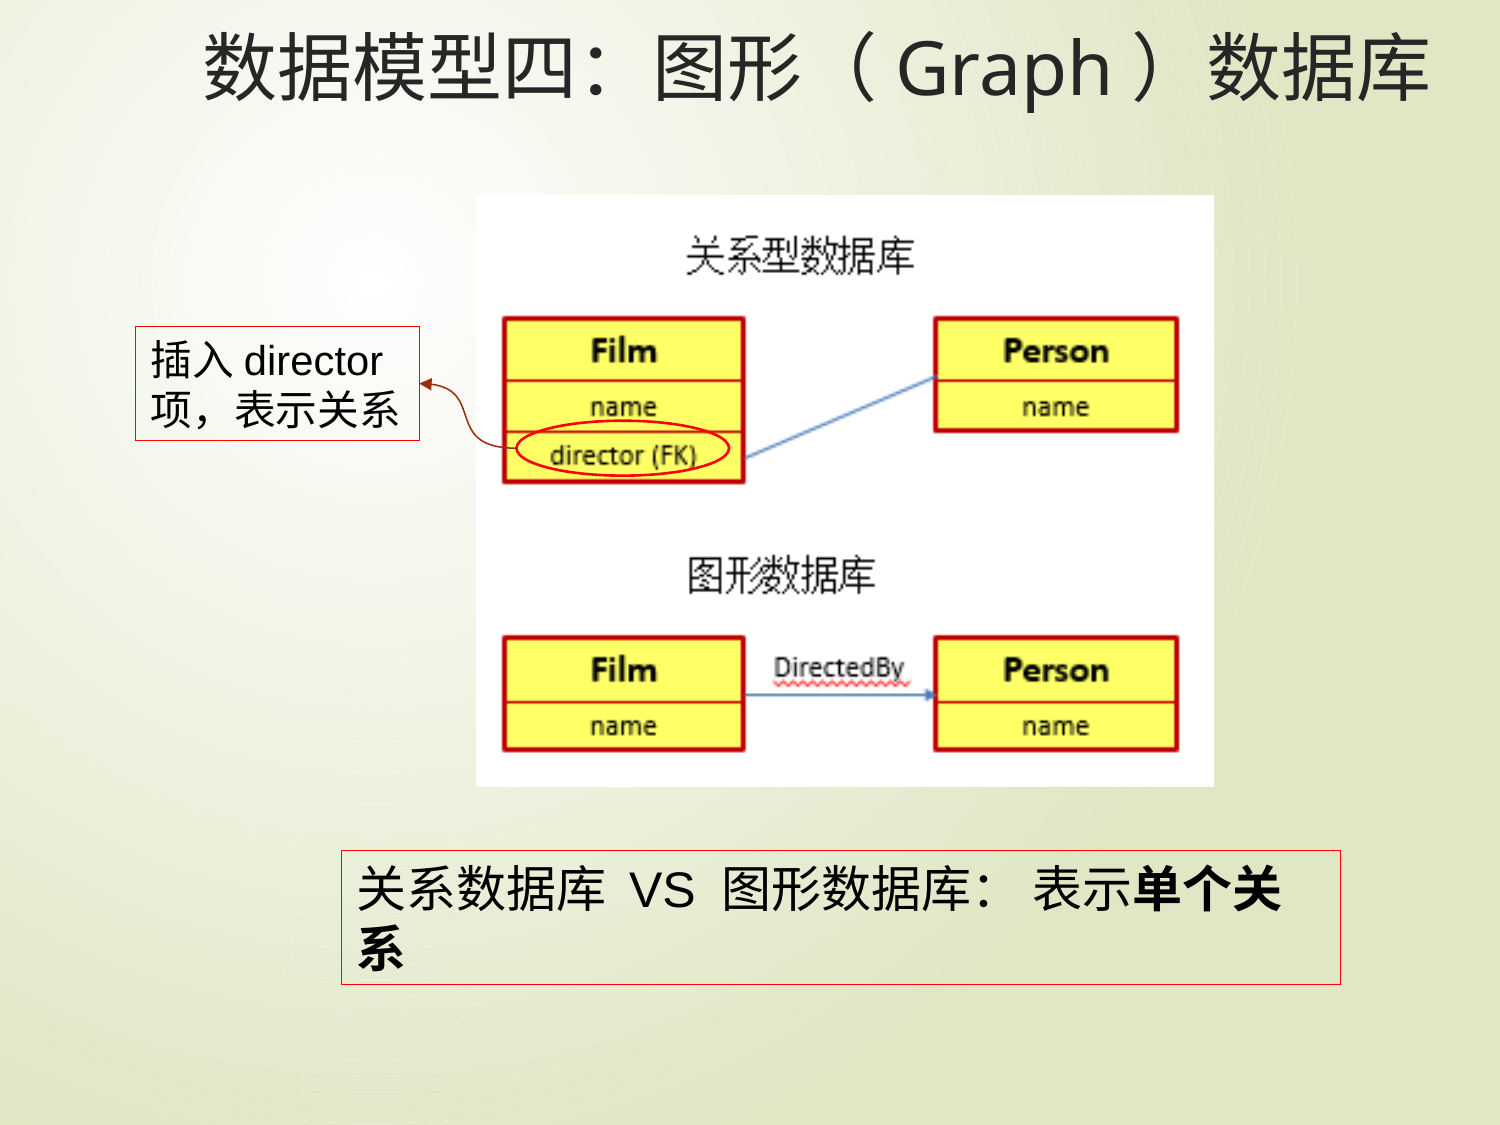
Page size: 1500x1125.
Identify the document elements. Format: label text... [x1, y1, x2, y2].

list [476, 195, 1215, 788]
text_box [418, 384, 517, 449]
text_box 关系数据库 VS 图形数据库： 表示单个关系 [341, 850, 1341, 985]
text_box 插入director项，表示关系 [135, 326, 420, 441]
title 数据模型四：图形（Graph）数据库 [187, 12, 1500, 163]
